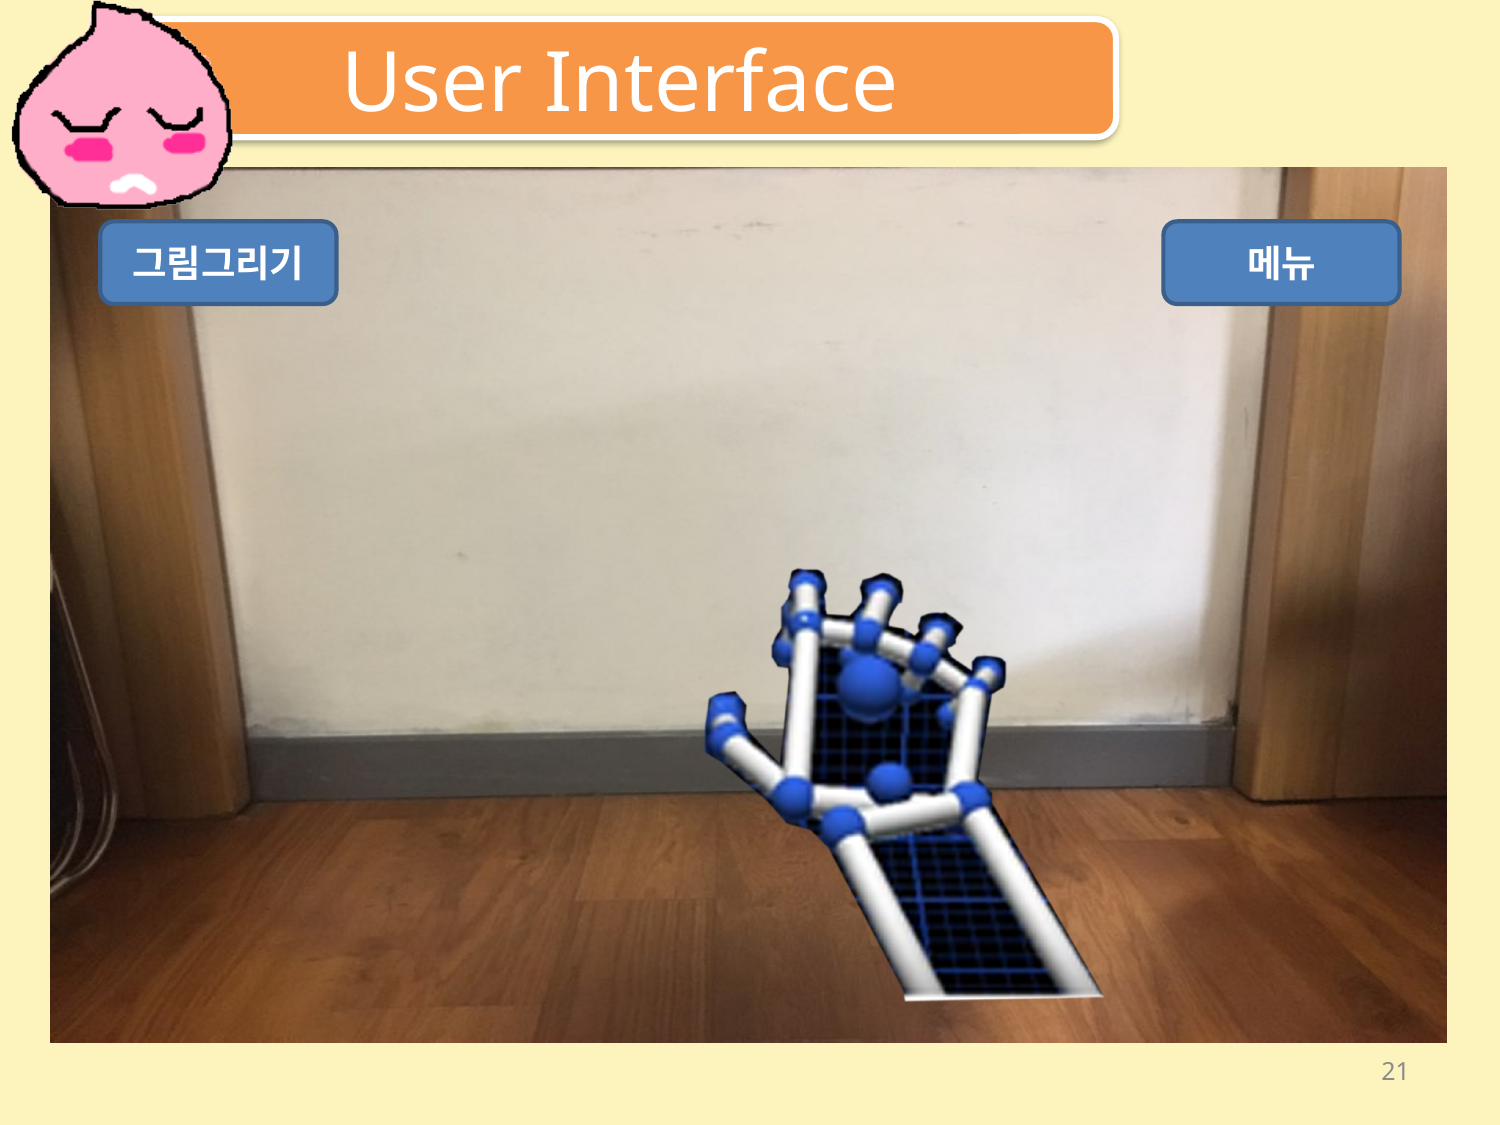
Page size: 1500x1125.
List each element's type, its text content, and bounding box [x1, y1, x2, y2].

slide_number 21 [1074, 1053, 1425, 1103]
text_box User Interface [261, 15, 1120, 141]
picture [0, 0, 1448, 1075]
